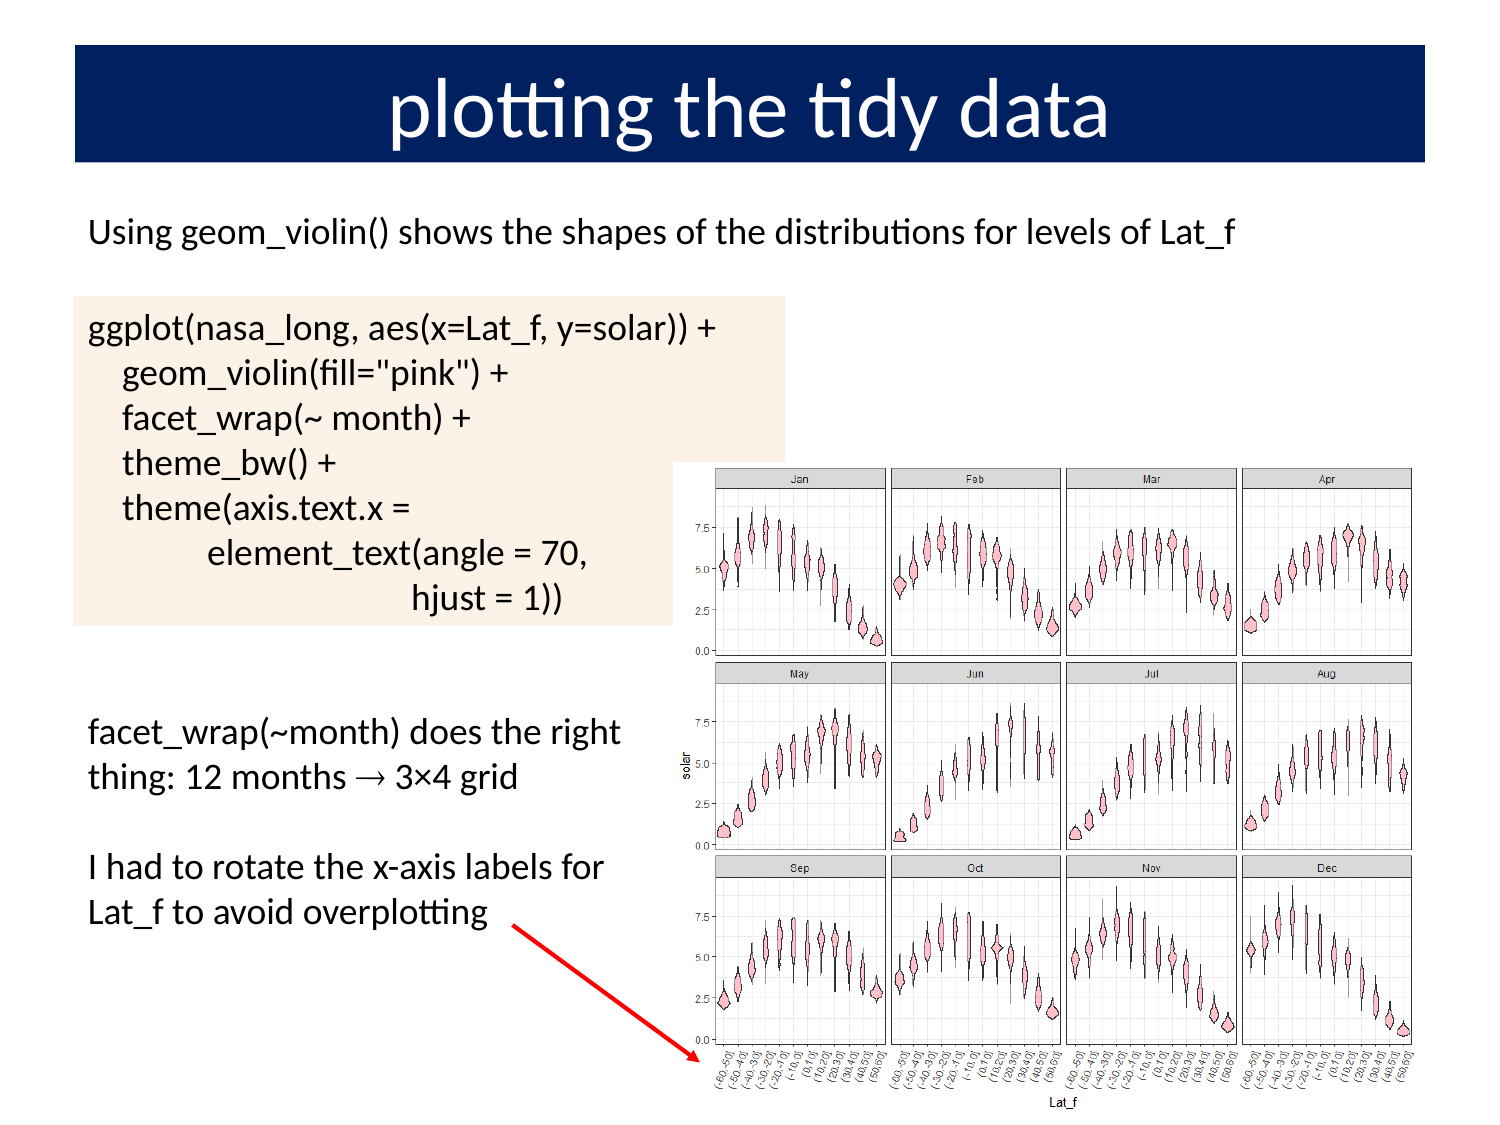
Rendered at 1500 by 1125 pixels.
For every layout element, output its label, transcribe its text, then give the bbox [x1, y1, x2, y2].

slide_number 36 [1419, 1042, 1425, 1103]
picture [672, 462, 1416, 1115]
title plotting the tidy data [75, 45, 1425, 163]
text_box facet_wrap(~month) does the right thing: 12 months  3×4 grid I had to rotate the x-axis labels for Lat_f to avoid overplotting [73, 699, 638, 940]
text_box ggplot(nasa_long, aes(x=Lat_f, y=solar)) + geom_violin(fill="pink") + facet_wrap(~ month) + theme_bw() + theme(axis.text.x = element_text(angle = 70, hjust = 1)) [73, 295, 786, 626]
text_box Using geom_violin() shows the shapes of the distributions for levels of Lat_f [73, 199, 1438, 260]
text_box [512, 924, 701, 1063]
